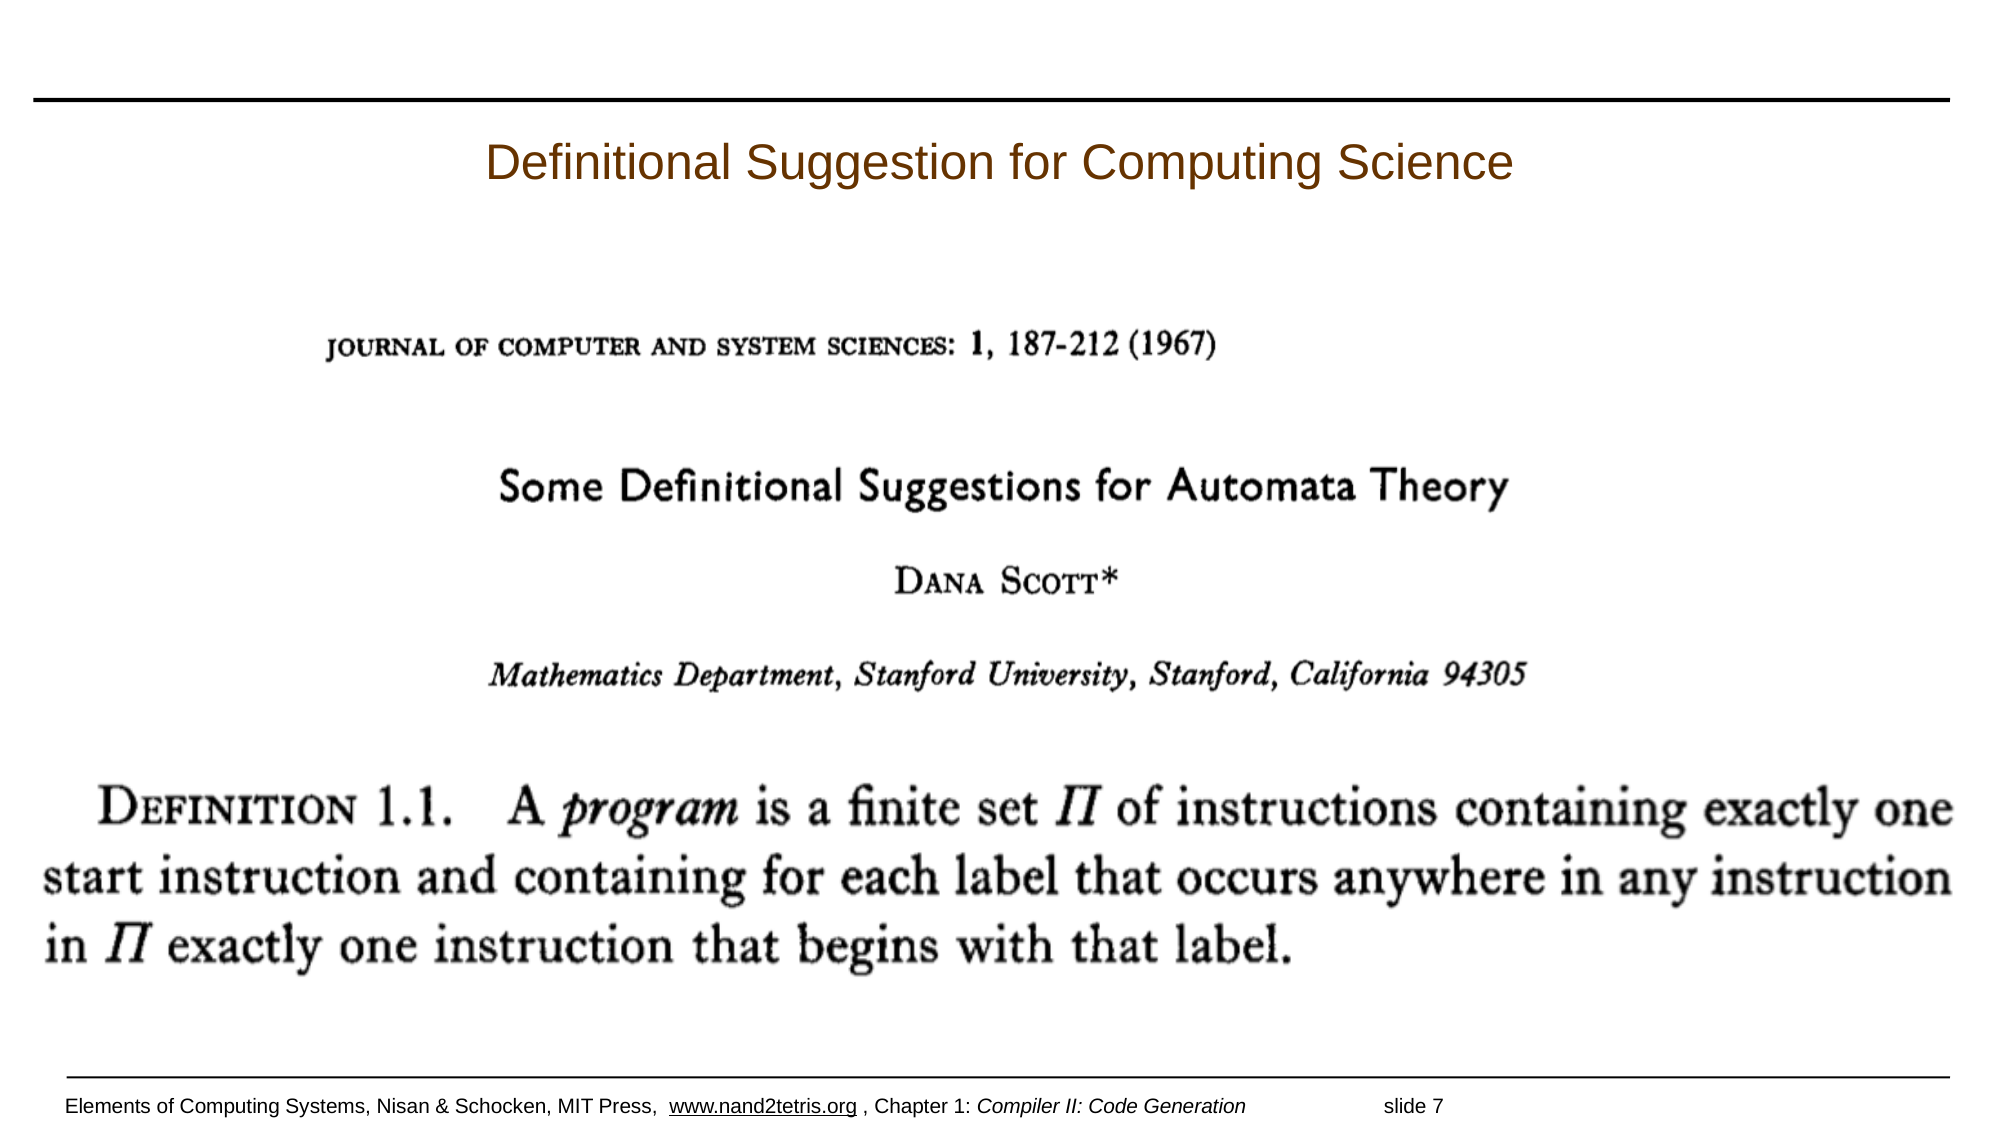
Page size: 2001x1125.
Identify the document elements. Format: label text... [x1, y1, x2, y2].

picture [296, 282, 1704, 716]
title Definitional Suggestion for Computing Science [68, 110, 1932, 251]
picture [0, 747, 2000, 988]
